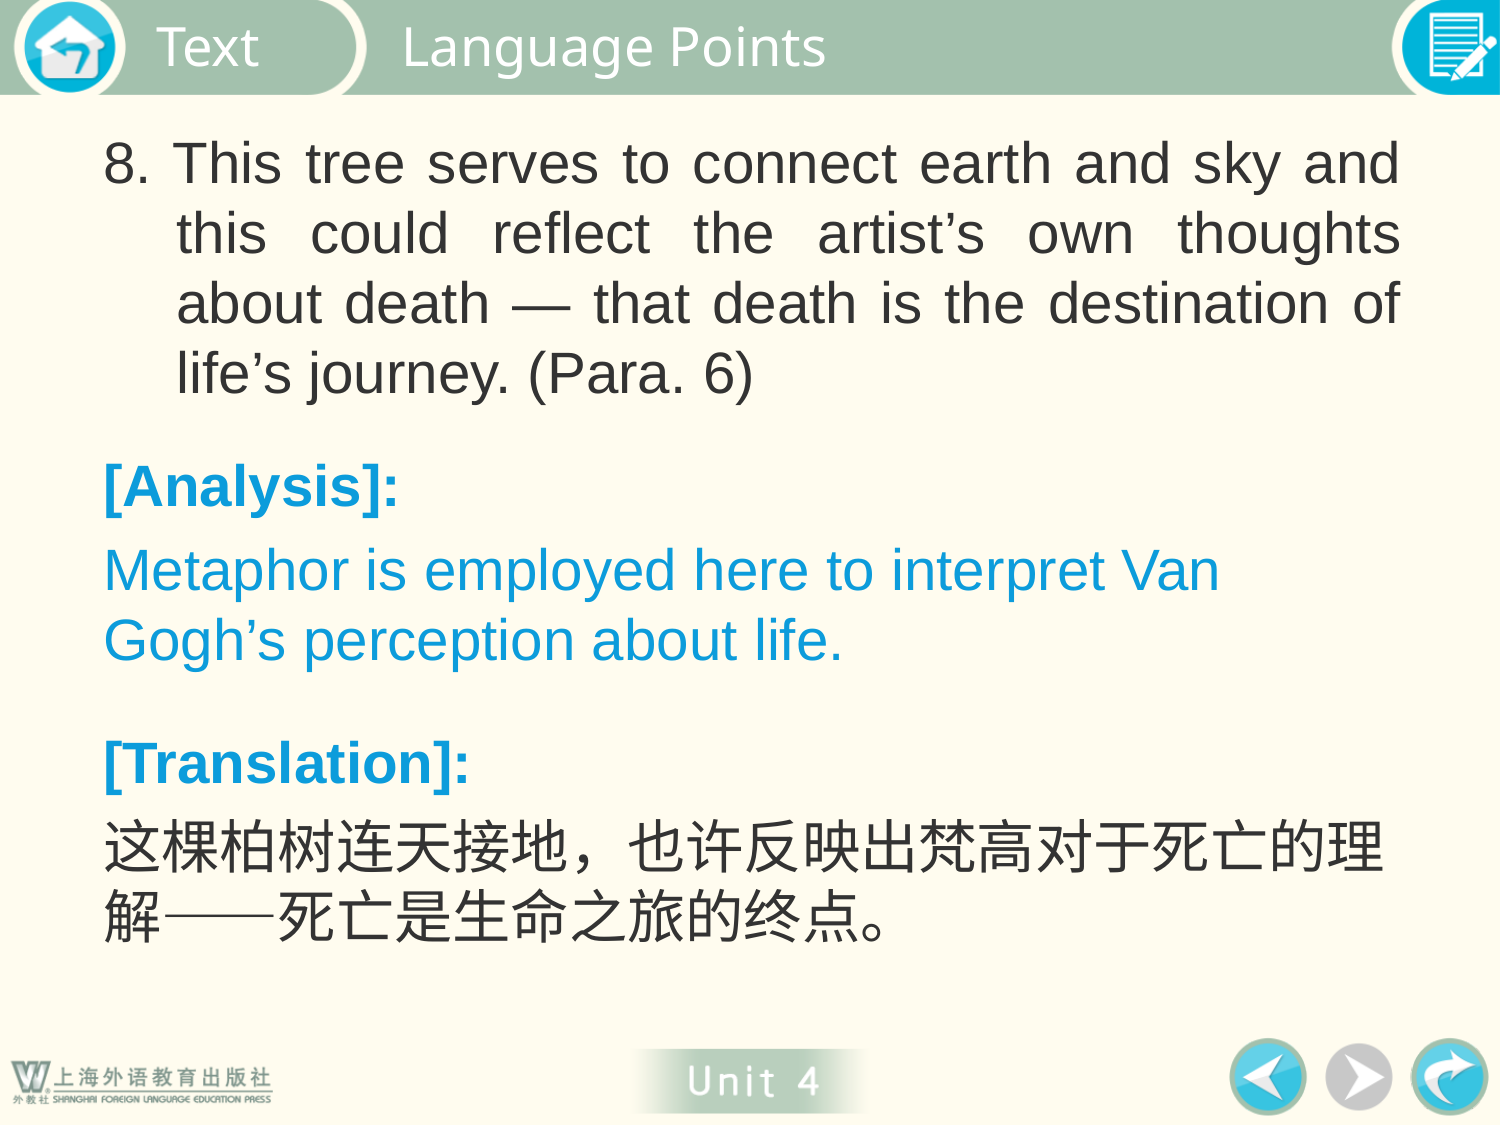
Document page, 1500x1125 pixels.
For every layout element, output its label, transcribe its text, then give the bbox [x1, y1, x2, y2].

text_box [0, 111, 1500, 1025]
picture [0, 0, 1500, 111]
picture [0, 1025, 1404, 1125]
text_box [1404, 1025, 1500, 1125]
text_box Language Points [386, 4, 1289, 85]
